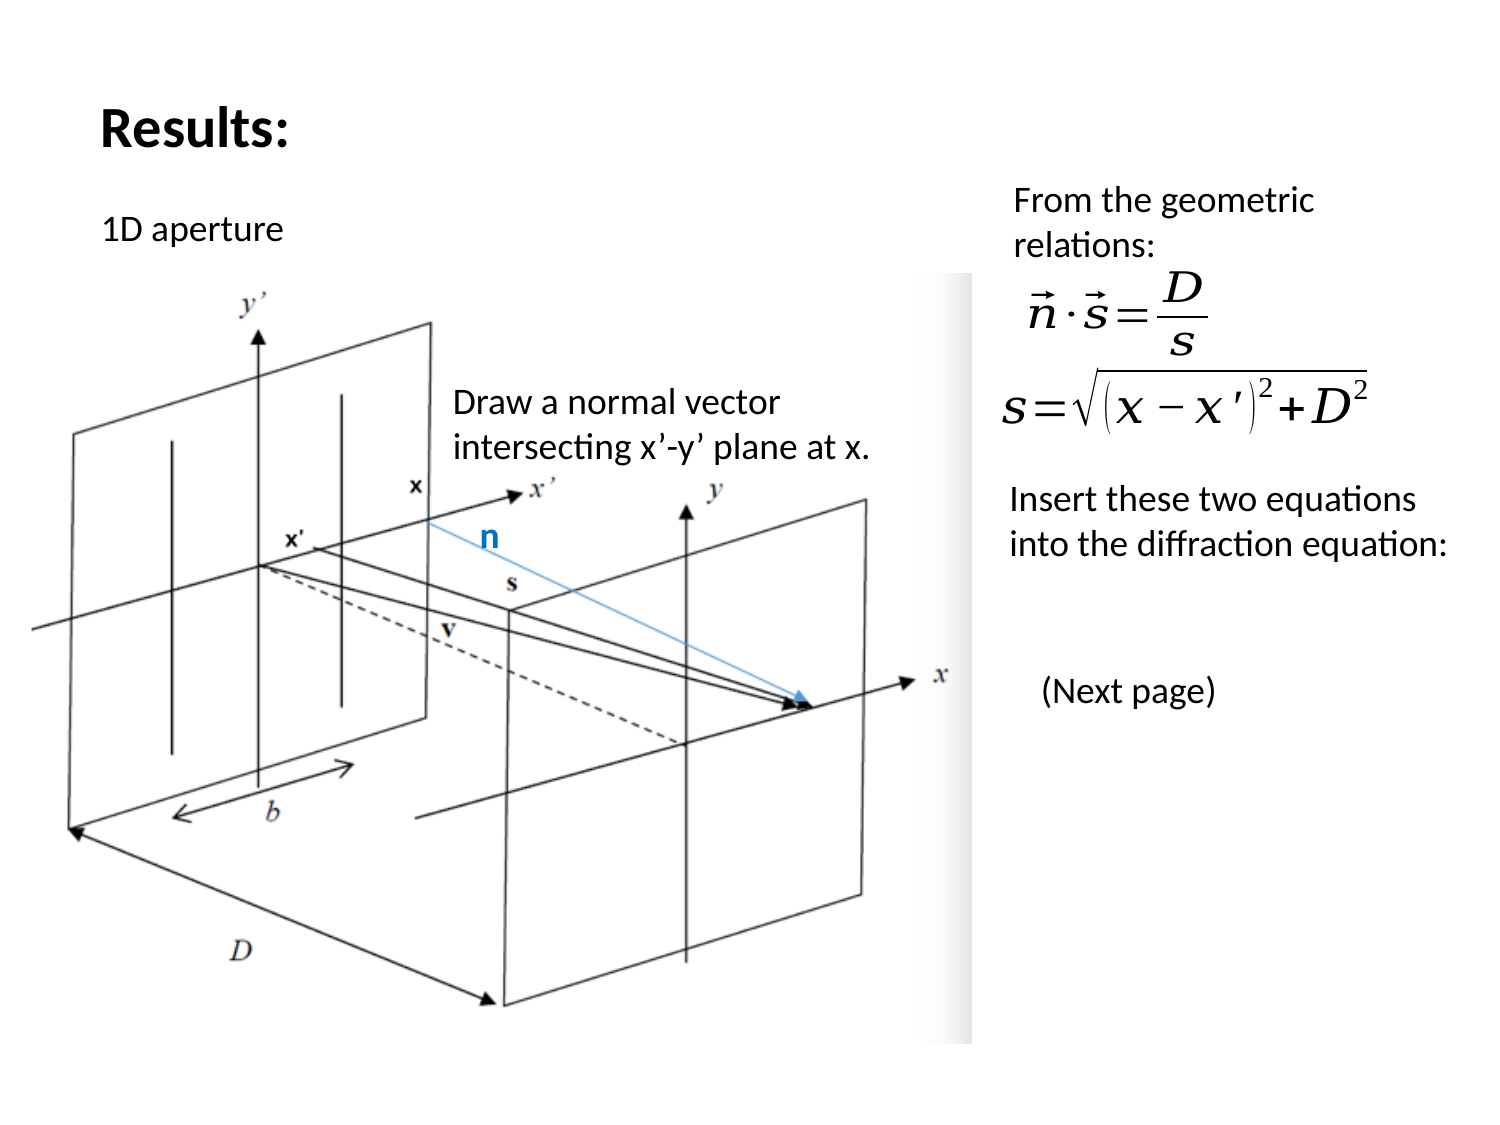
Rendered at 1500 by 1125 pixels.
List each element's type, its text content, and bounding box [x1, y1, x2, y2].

text_box (Next page) [1026, 658, 1414, 719]
text_box From the geometric relations: [998, 167, 1465, 273]
text_box Results: 1D aperture [85, 81, 1119, 257]
text_box Insert these two equations into the diffraction equation: [994, 466, 1469, 572]
picture [27, 273, 972, 1044]
